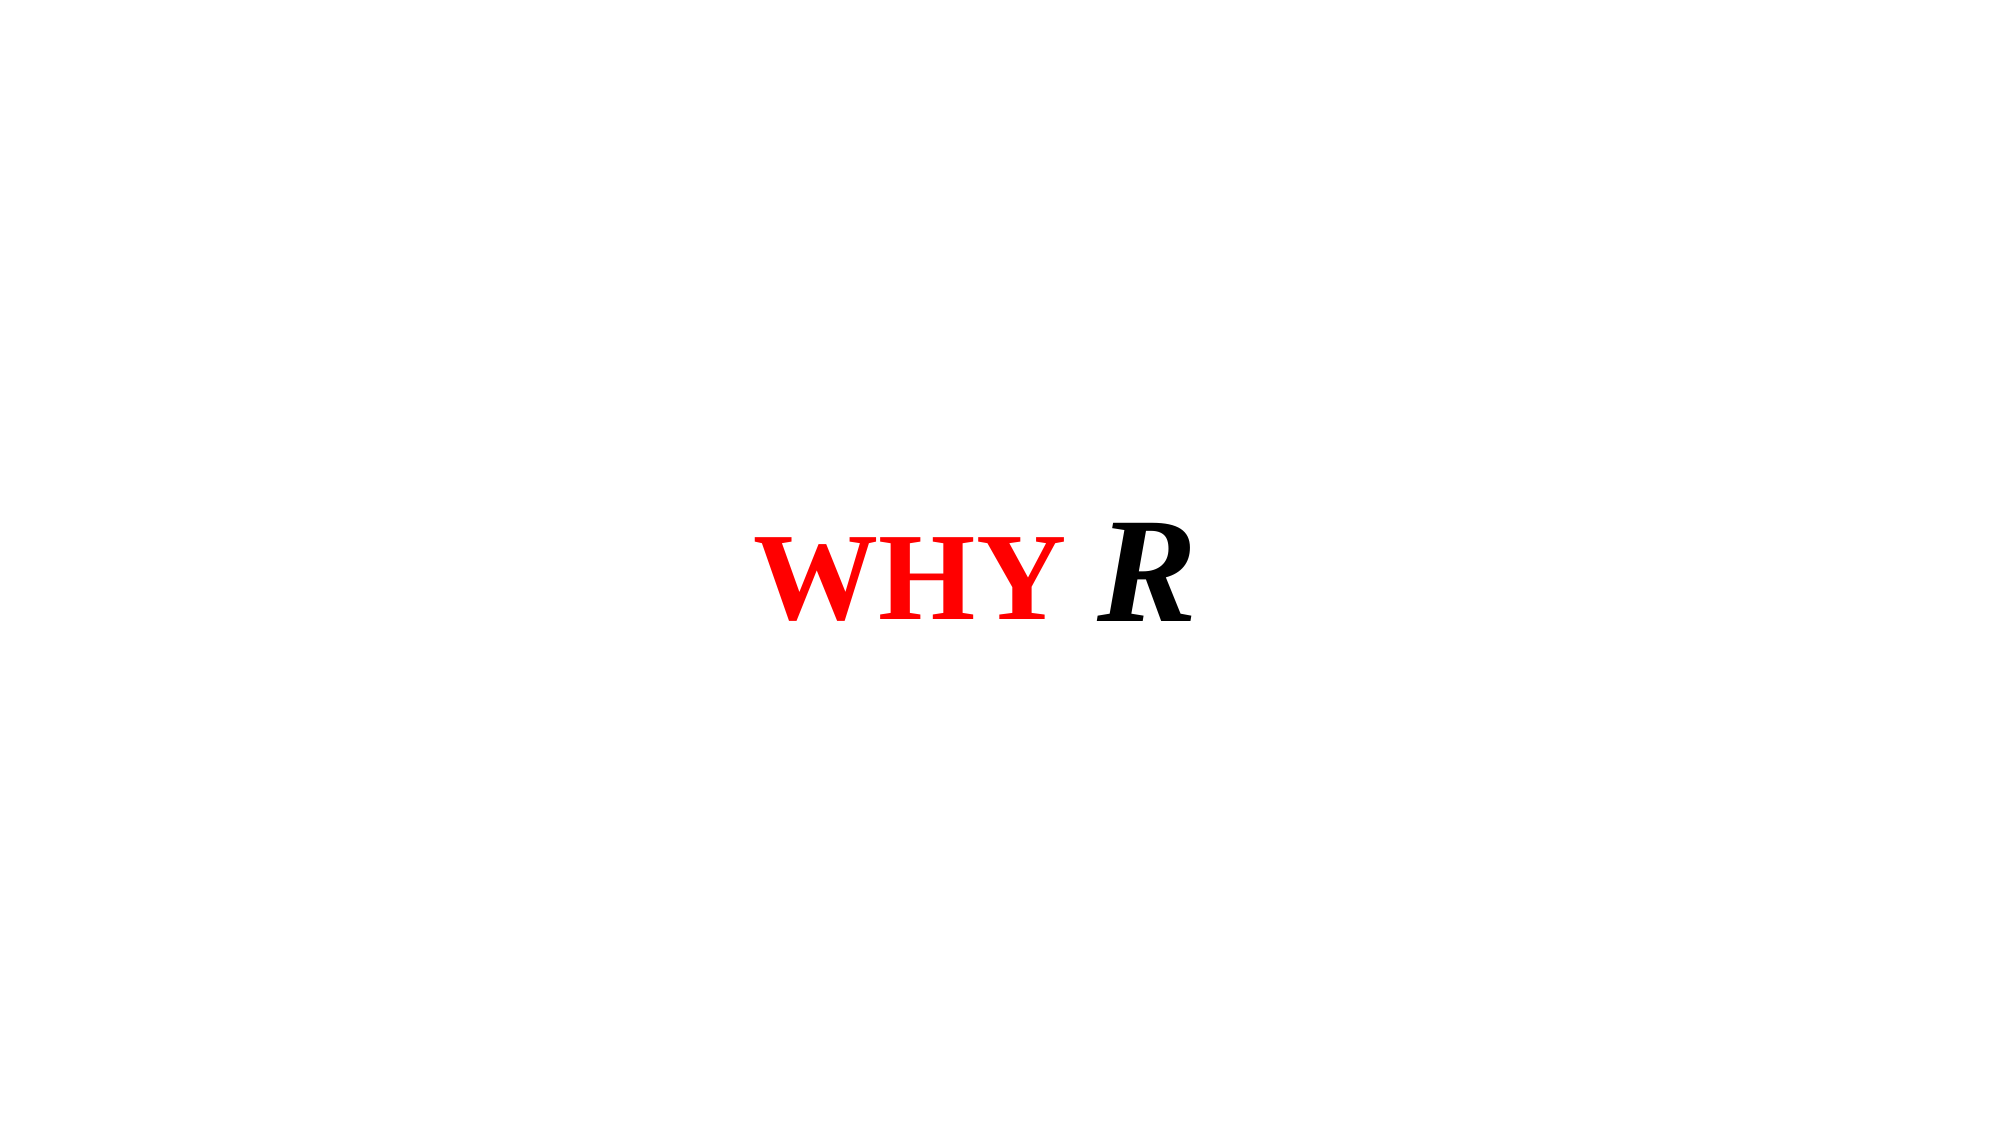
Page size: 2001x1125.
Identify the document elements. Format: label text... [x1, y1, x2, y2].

text_box Why [739, 487, 1082, 652]
text_box R ? [1083, 463, 1326, 659]
